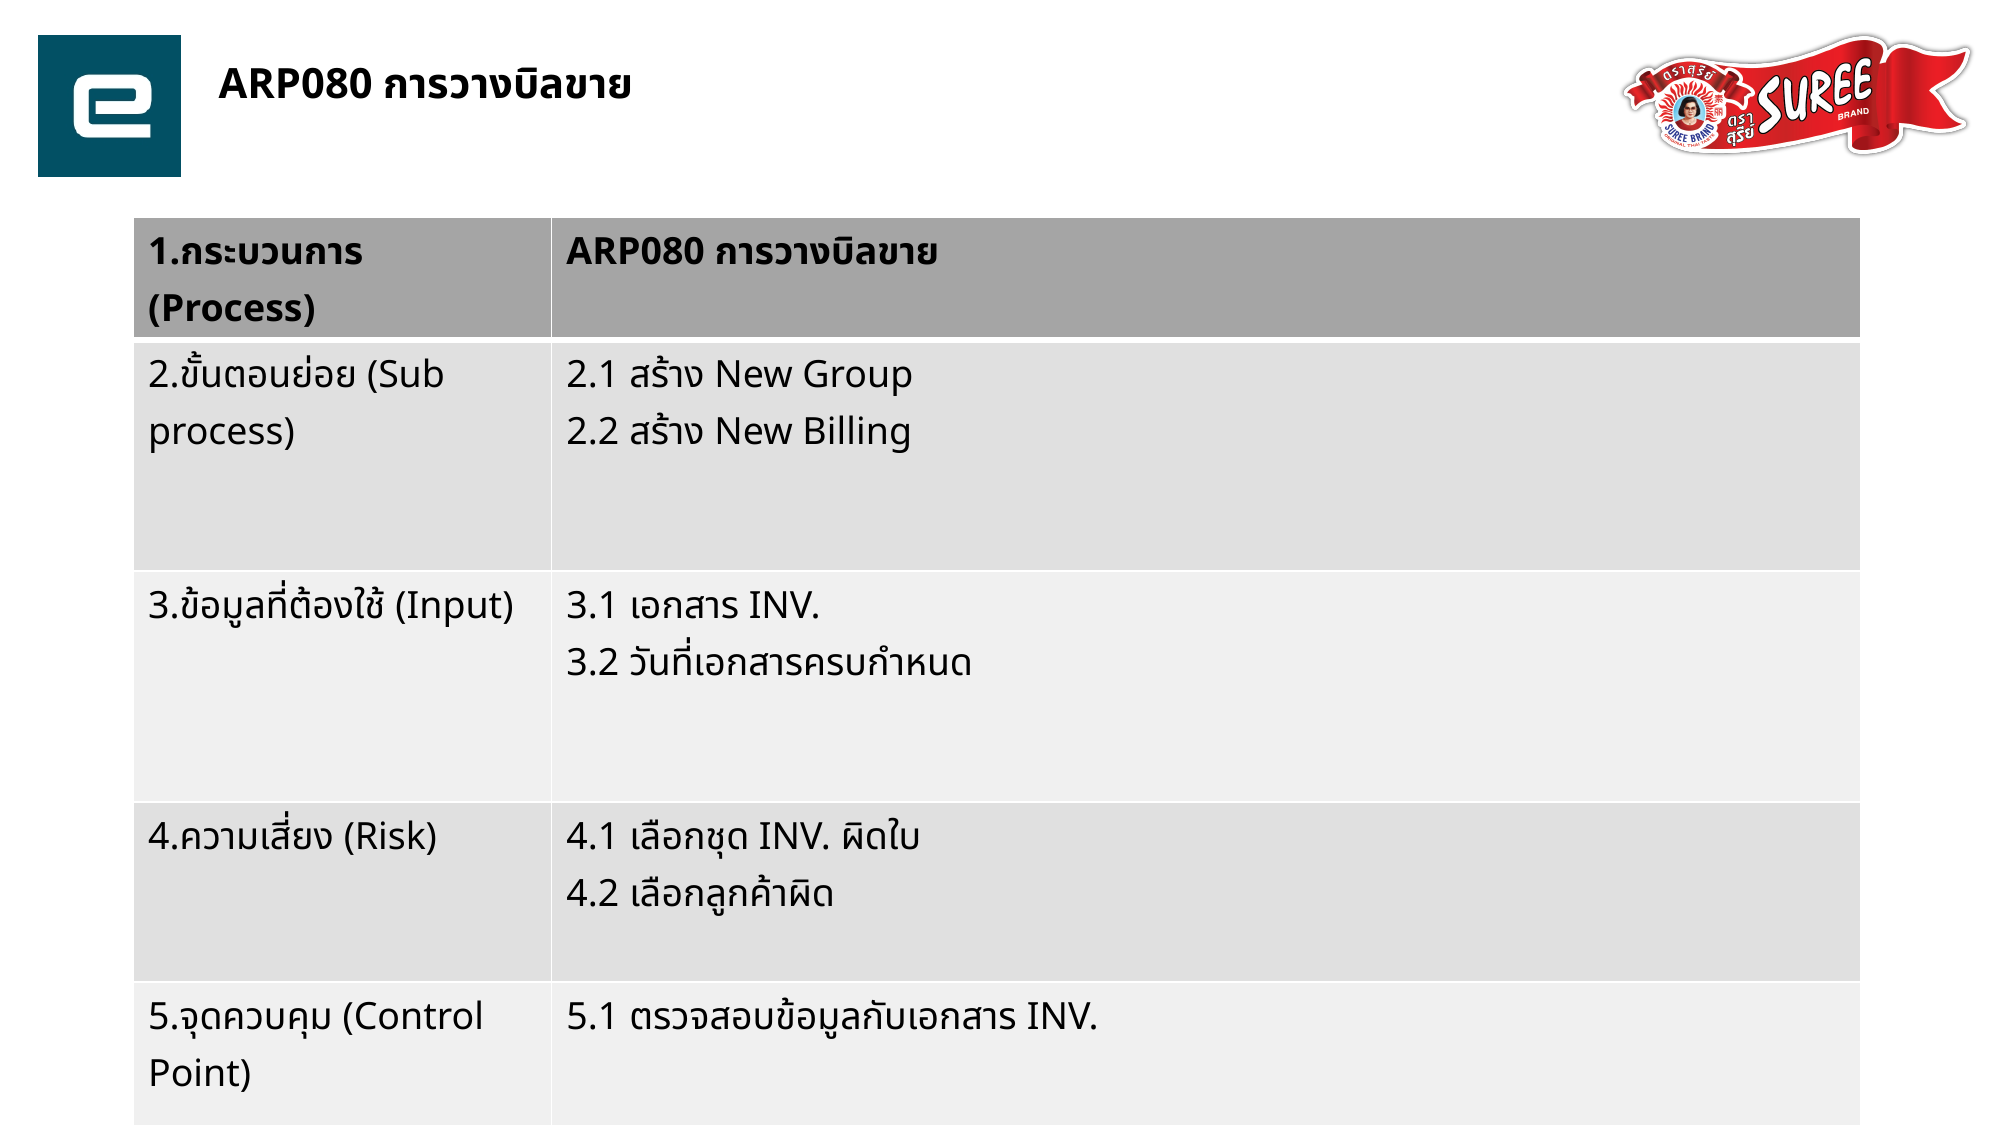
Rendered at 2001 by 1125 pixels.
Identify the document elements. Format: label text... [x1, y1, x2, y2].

text_box ARP080 การวางบิลขาย [0, 0, 2000, 215]
table_cell 3.ข้อมูลที่ต้องใช้ (Input) [134, 572, 551, 801]
table_cell 3.1 เอกสาร INV. 3.2 วันที่เอกสารครบกำหนด [552, 572, 1860, 801]
table_cell 2.ขั้นตอนย่อย (Sub process) [134, 343, 551, 570]
table_cell 2.1 สร้าง New Group 2.2 สร้าง New Billing [552, 343, 1860, 570]
table_cell 5.1 ตรวจสอบข้อมูลกับเอกสาร INV. [552, 983, 1860, 1125]
table_header ARP080 การวางบิลขาย [552, 218, 1860, 337]
table_cell 4.1 เลือกชุด INV. ผิดใบ 4.2 เลือกลูกค้าผิด [552, 803, 1860, 981]
table_cell 4.ความเสี่ยง (Risk) [134, 803, 551, 981]
table_header 1.กระบวนการ (Process) [134, 218, 551, 337]
table_cell 5.จุดควบคุม (Control Point) [134, 983, 551, 1125]
